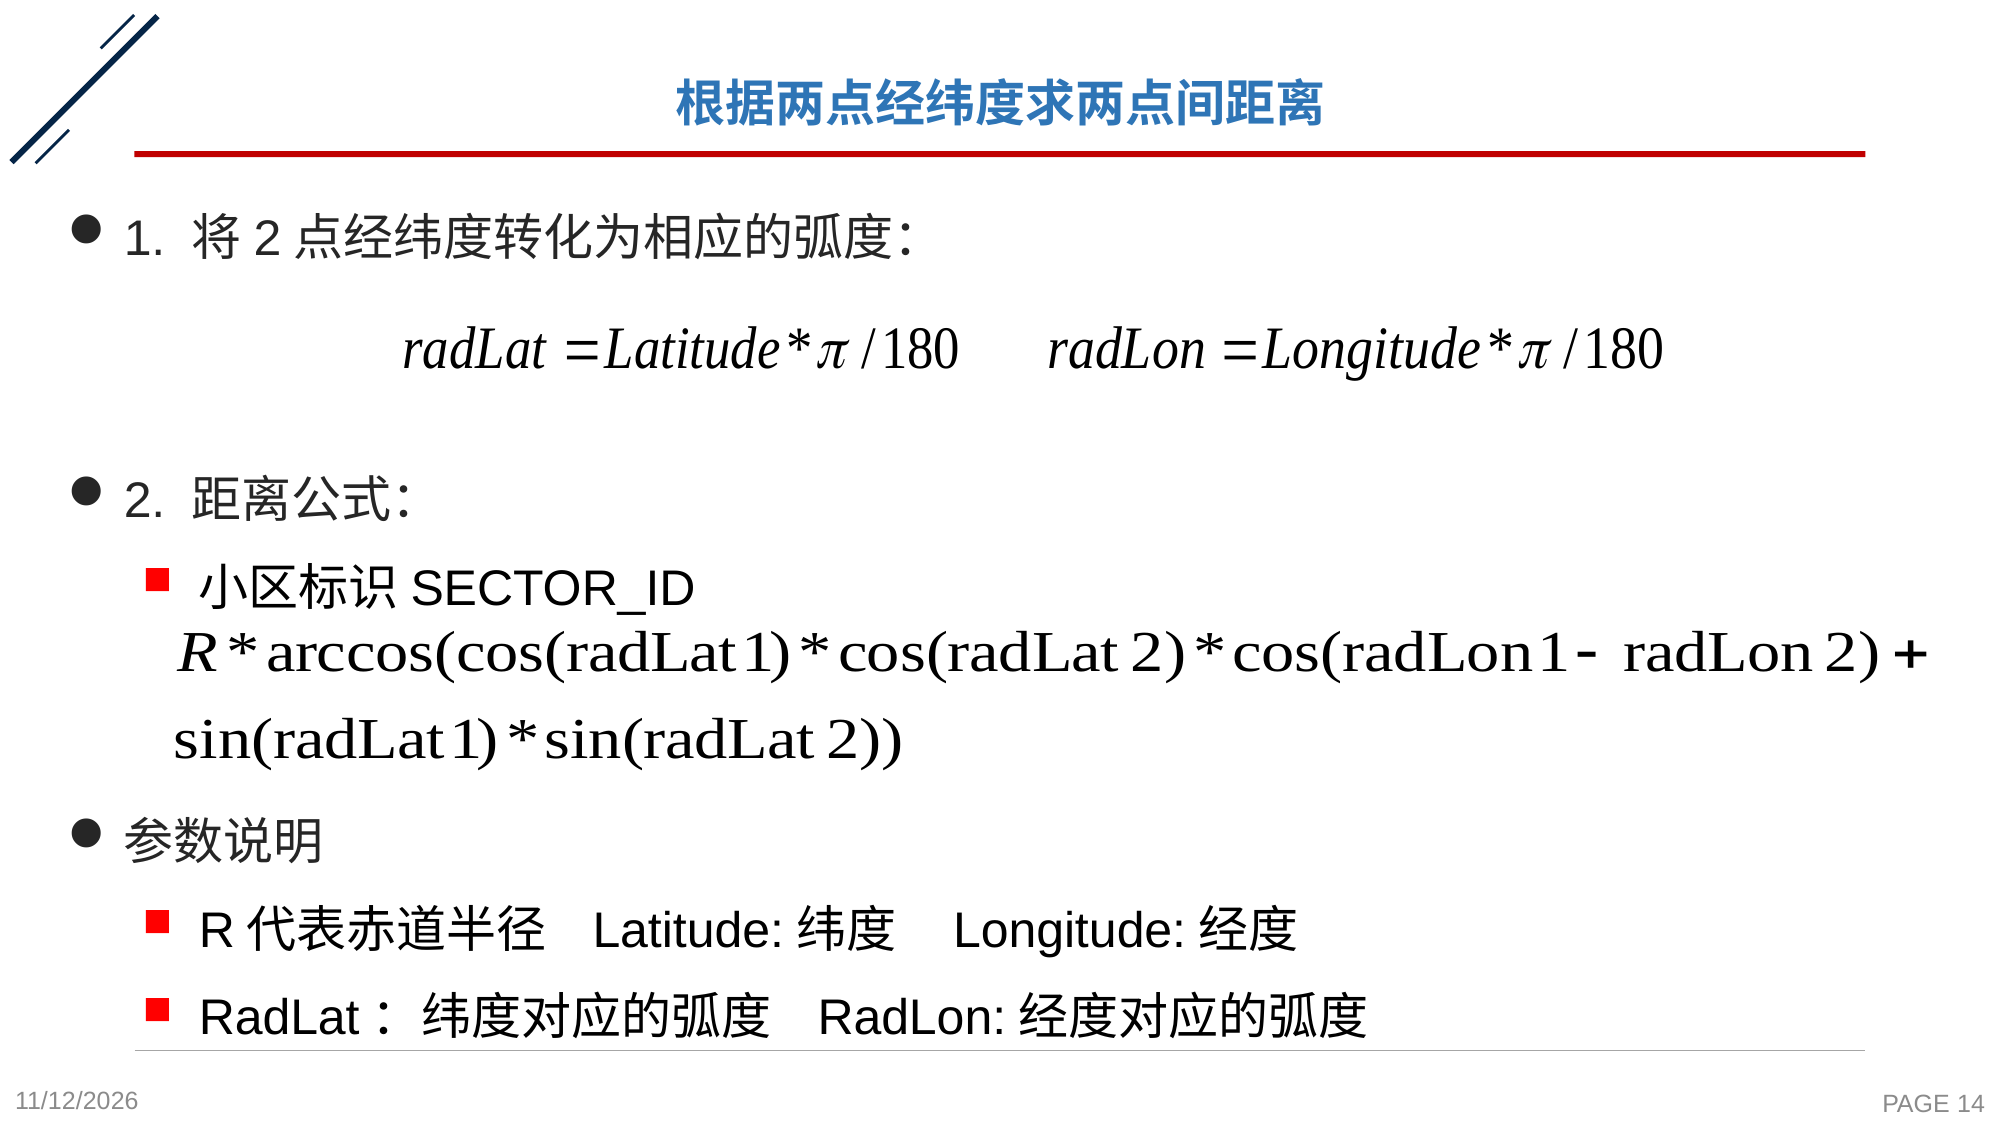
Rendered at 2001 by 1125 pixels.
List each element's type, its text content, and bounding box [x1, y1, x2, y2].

list 1. 将2点经纬度转化为相应的弧度： 2. 距离公式： 小区标识SECTOR_ID 参数说明 R代表赤道半径 Latitude:纬度 Longitude:经度 RadLat：纬度对应的弧度 RadLon:经度对应的弧度 [52, 182, 1950, 1063]
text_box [1038, 312, 1672, 394]
slide_number PAGE 14 [1783, 1077, 2000, 1125]
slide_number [0, 1073, 178, 1125]
title 根据两点经纬度求两点间距离 [134, 59, 1866, 150]
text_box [394, 312, 971, 384]
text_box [165, 618, 1939, 783]
